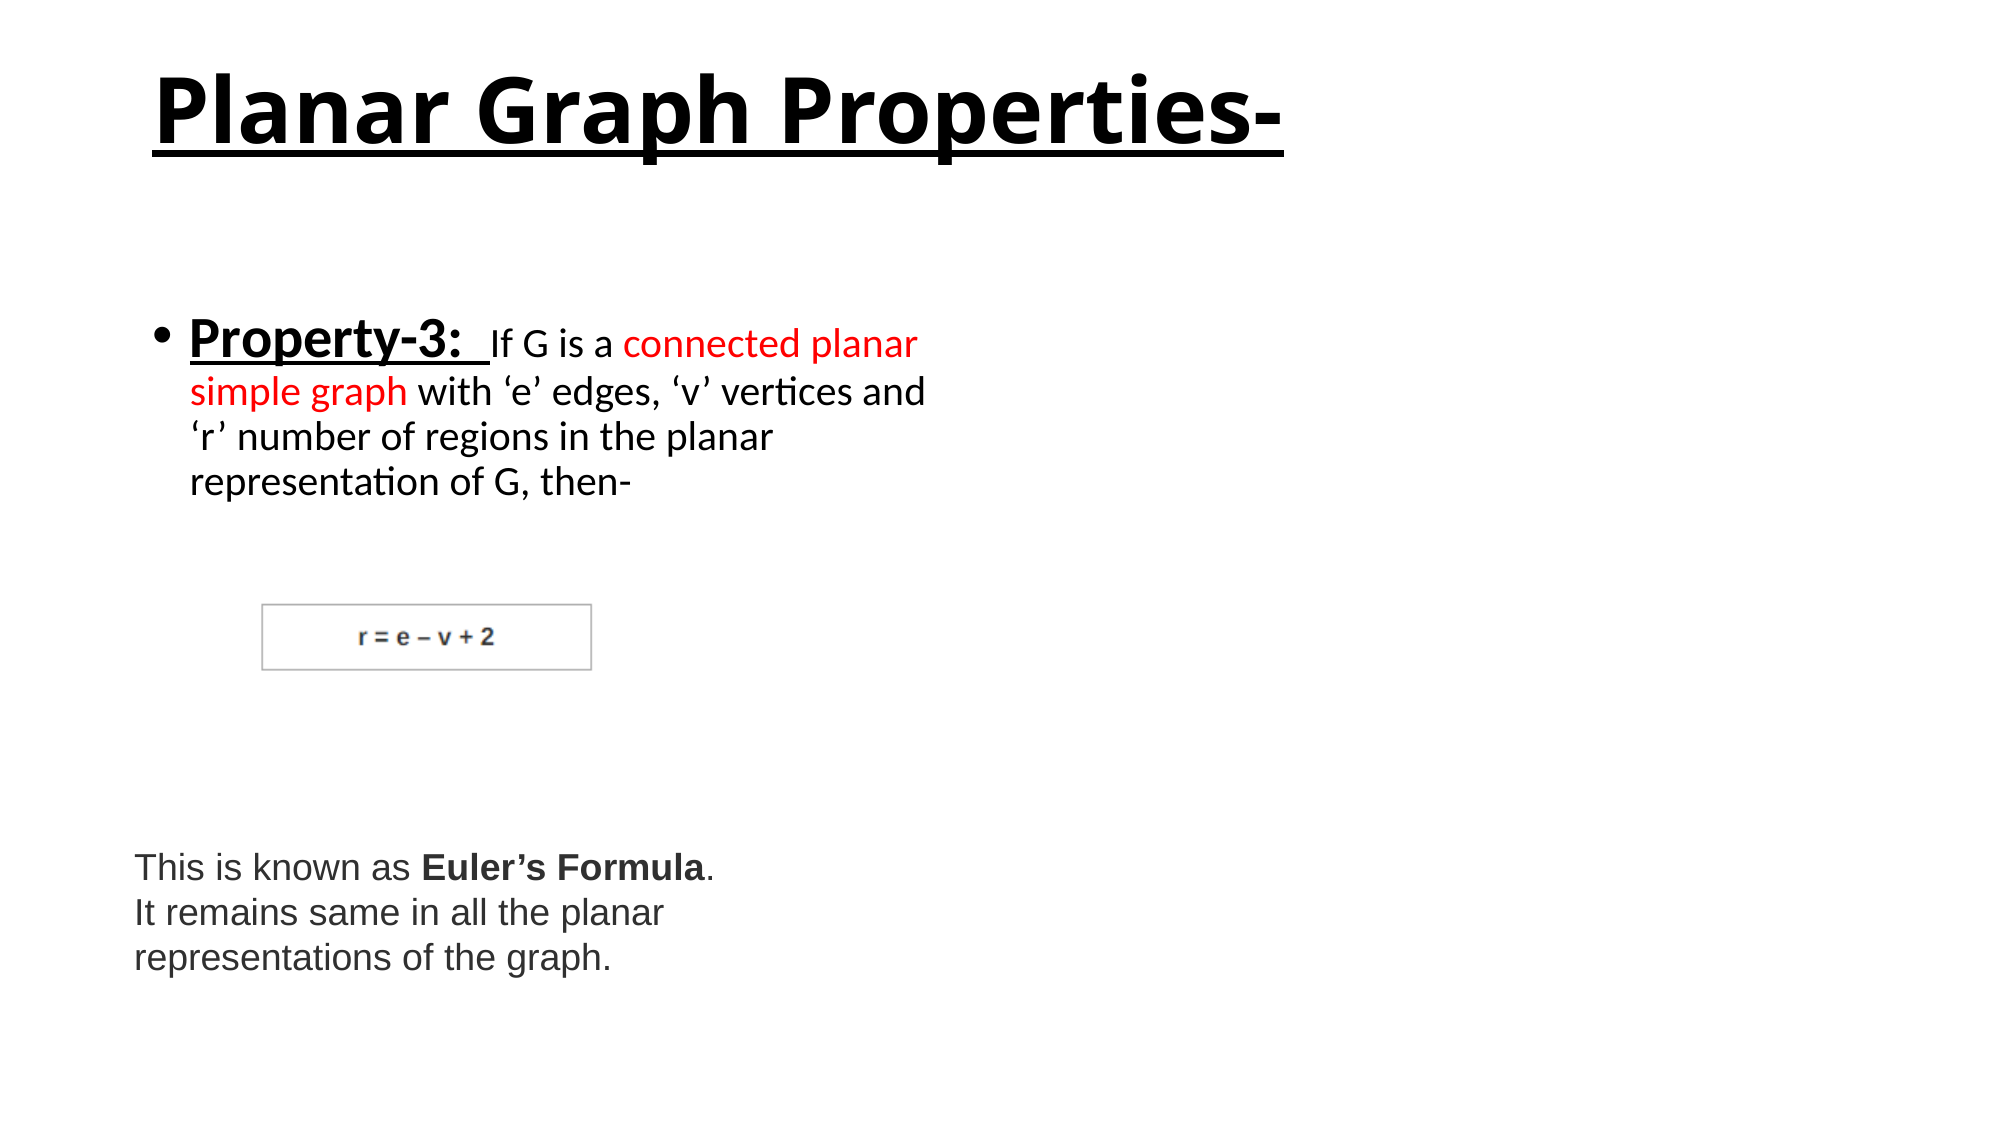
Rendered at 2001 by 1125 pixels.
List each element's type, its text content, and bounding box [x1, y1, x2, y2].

list Property-3: If G is a connected planar simple graph with ‘e’ edges, ‘v’ vertices and ‘r’ number of regions in the planar representation of G, then- [137, 299, 988, 1014]
title Planar Graph Properties- [137, 59, 1863, 278]
text_box This is known as Euler’s Formula. It remains same in all the planar representations of the graph. [119, 835, 824, 986]
picture [246, 593, 622, 682]
